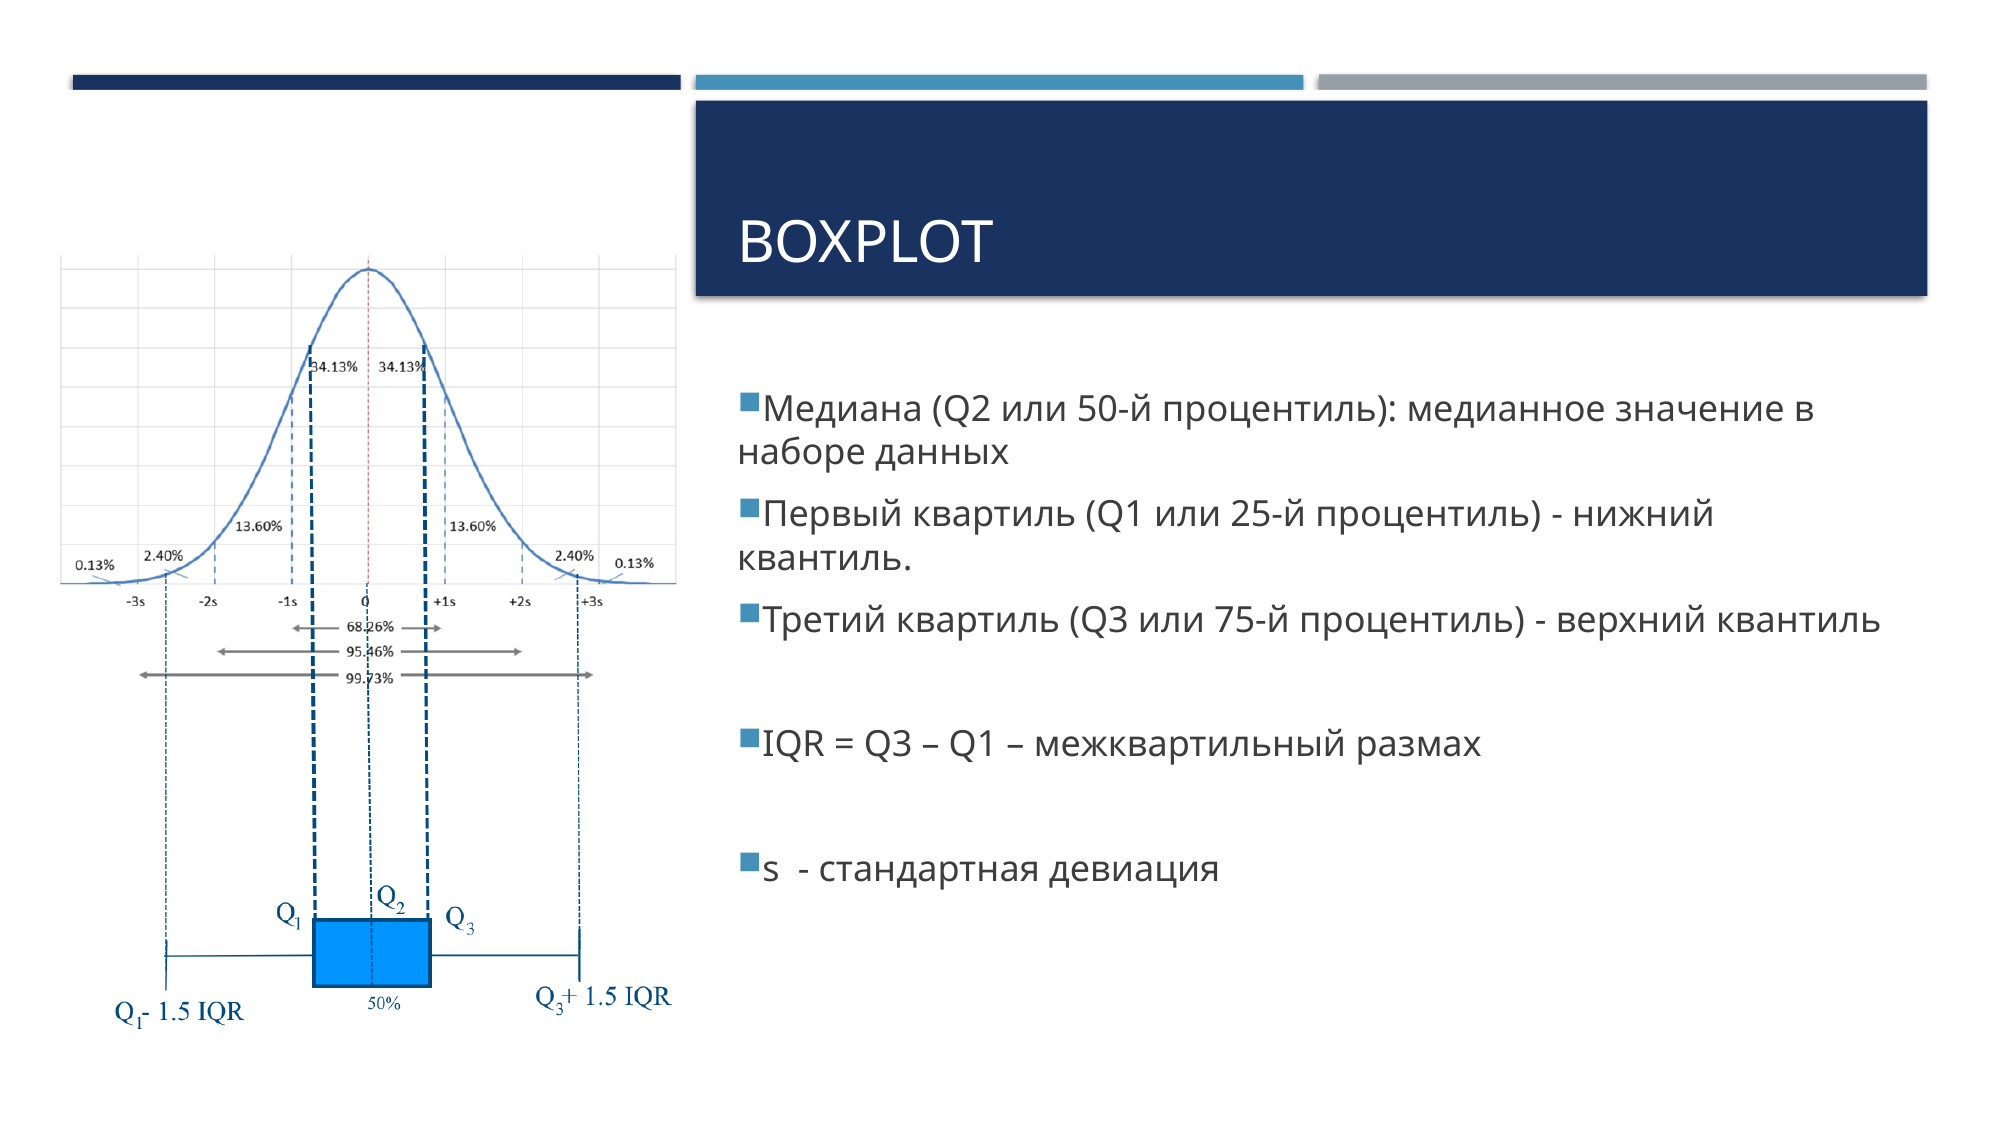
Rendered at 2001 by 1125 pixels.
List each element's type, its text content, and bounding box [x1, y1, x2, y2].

text_box [695, 100, 1928, 297]
text_box [0, 88, 2000, 1125]
title Boxplot [722, 115, 1905, 282]
picture [42, 255, 680, 1036]
text_box Медиана (Q2 или 50-й процентиль): медианное значение в наборе данных Первый квартиль (Q1 или 25-й процентиль) - нижний квантиль. Третий квартиль (Q3 или 75-й процентиль) - верхний квантиль IQR = Q3 – Q1 – межквартильный размах s - стандартная девиация [722, 357, 1905, 917]
